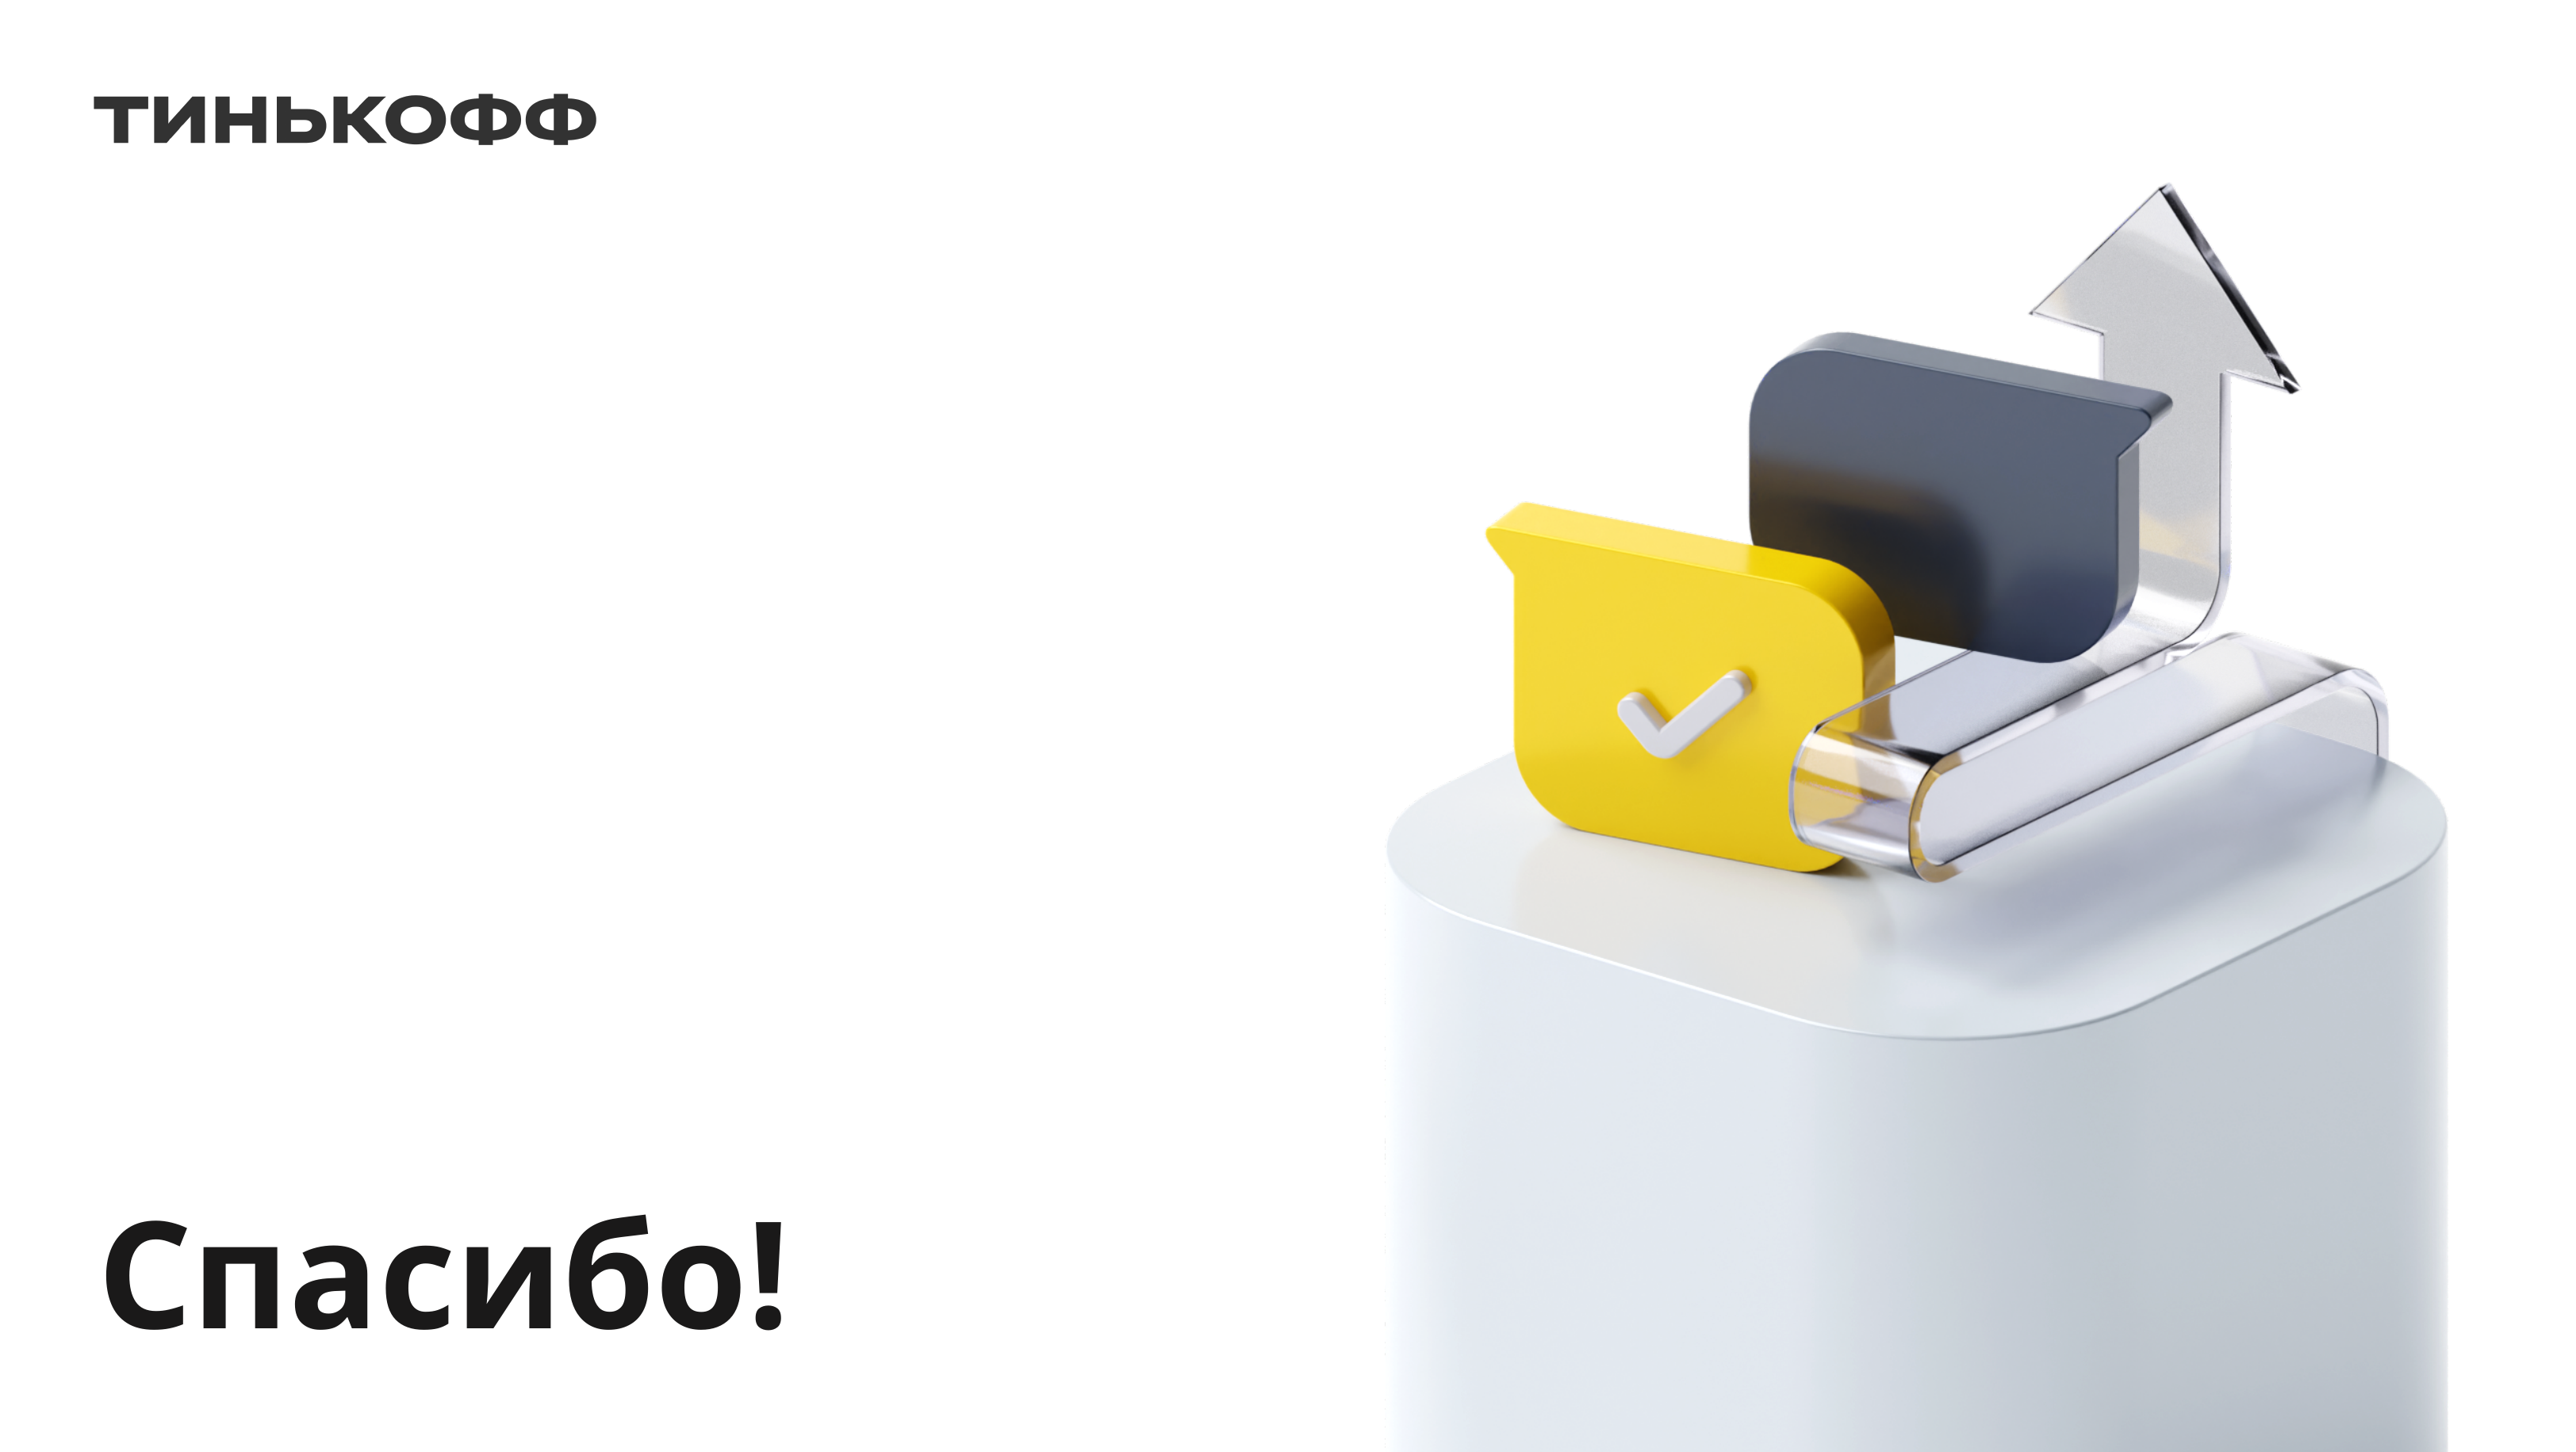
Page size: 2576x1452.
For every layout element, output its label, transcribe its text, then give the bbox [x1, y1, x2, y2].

picture [1384, 182, 2449, 1452]
picture [33, 43, 654, 193]
title Спасибо! [96, 1182, 1167, 1358]
